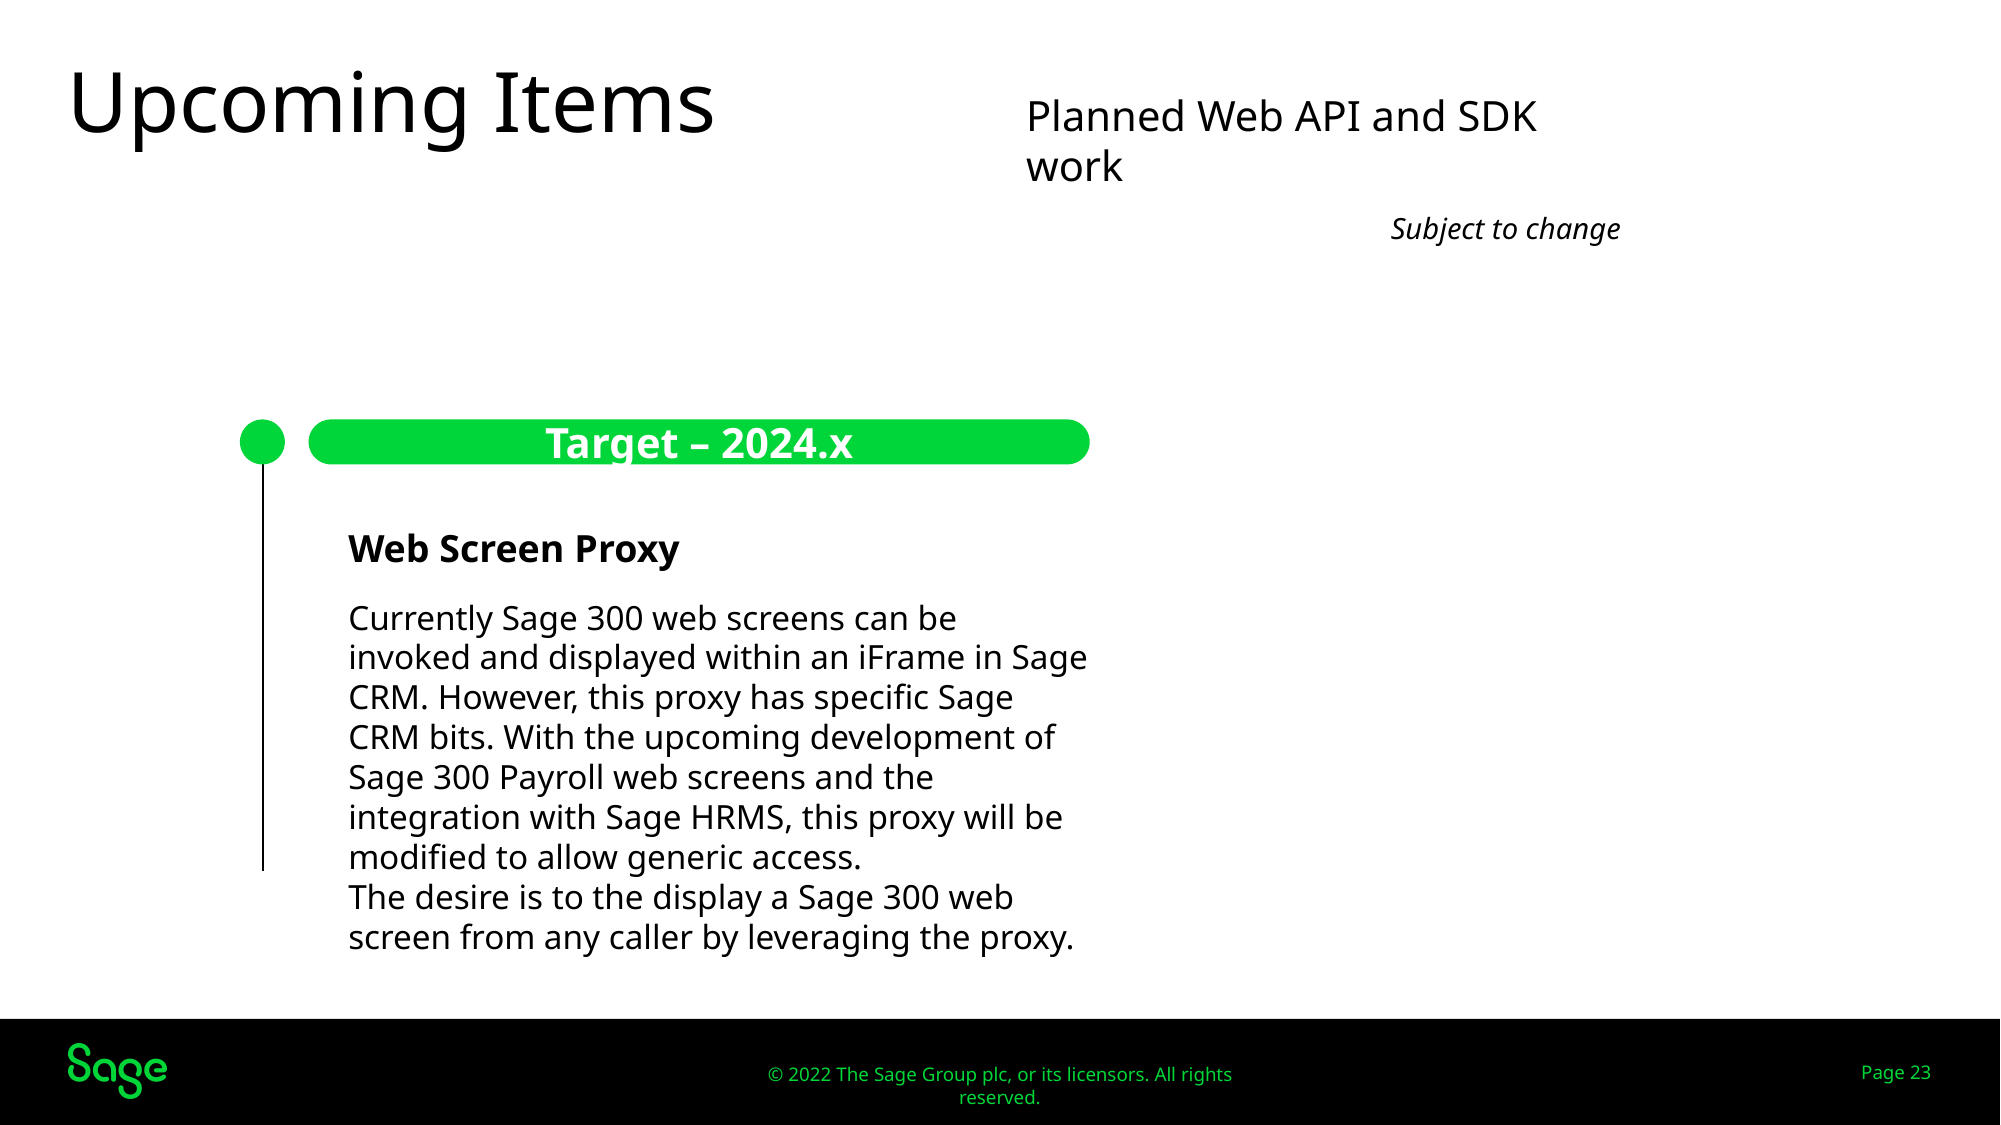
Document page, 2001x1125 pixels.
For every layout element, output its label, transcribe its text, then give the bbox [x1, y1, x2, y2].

slide_number Page 23 [1809, 1043, 1947, 1104]
text_box Web Screen Proxy Currently Sage 300 web screens can be invoked and displayed within an iFrame in Sage CRM. However, this proxy has specific Sage CRM bits. With the upcoming development of Sage 300 Payroll web screens and the integration with Sage HRMS, this proxy will be modified to allow generic access. The desire is to the display a Sage 300 web screen from any caller by leveraging the proxy. [348, 525, 1090, 956]
title Upcoming Items [67, 49, 900, 147]
text_box [239, 418, 286, 465]
list Planned Web API and SDK work Subject to change [1026, 82, 1622, 282]
text_box Target – 2024.x [308, 418, 1091, 465]
picture [68, 1043, 167, 1099]
